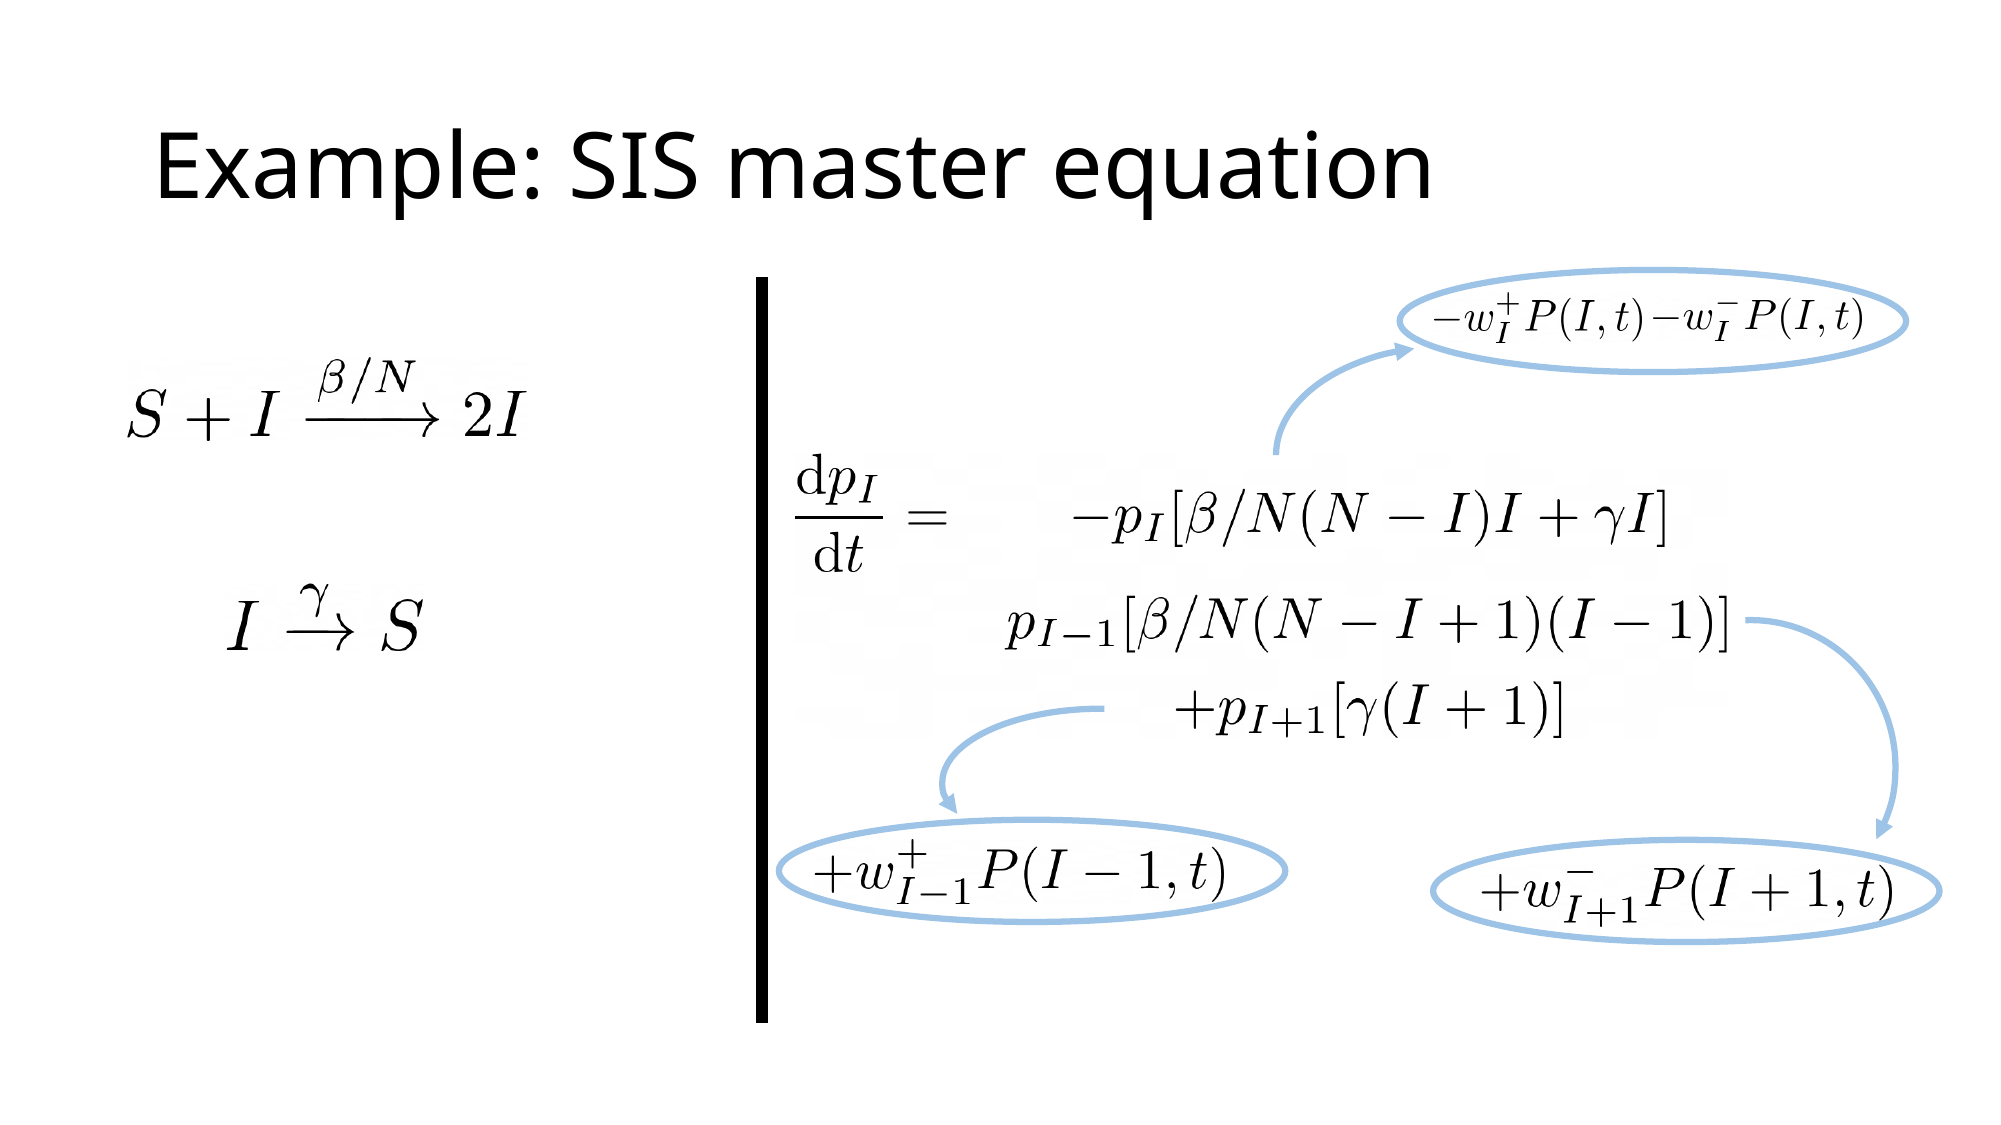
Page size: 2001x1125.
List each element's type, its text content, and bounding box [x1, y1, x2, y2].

picture [795, 453, 1727, 738]
text_box [777, 843, 814, 898]
picture [1433, 292, 1642, 343]
text_box [829, 818, 1287, 924]
title Example: SIS master equation [137, 59, 1863, 278]
text_box [1501, 927, 1871, 944]
text_box [1398, 268, 1908, 374]
picture [226, 583, 423, 651]
text_box [941, 738, 1104, 814]
picture [1652, 297, 1862, 342]
picture [127, 357, 527, 441]
text_box [1432, 838, 1941, 922]
picture [814, 839, 1224, 904]
text_box [1745, 619, 1896, 840]
text_box [1275, 344, 1448, 453]
picture [1481, 864, 1892, 927]
